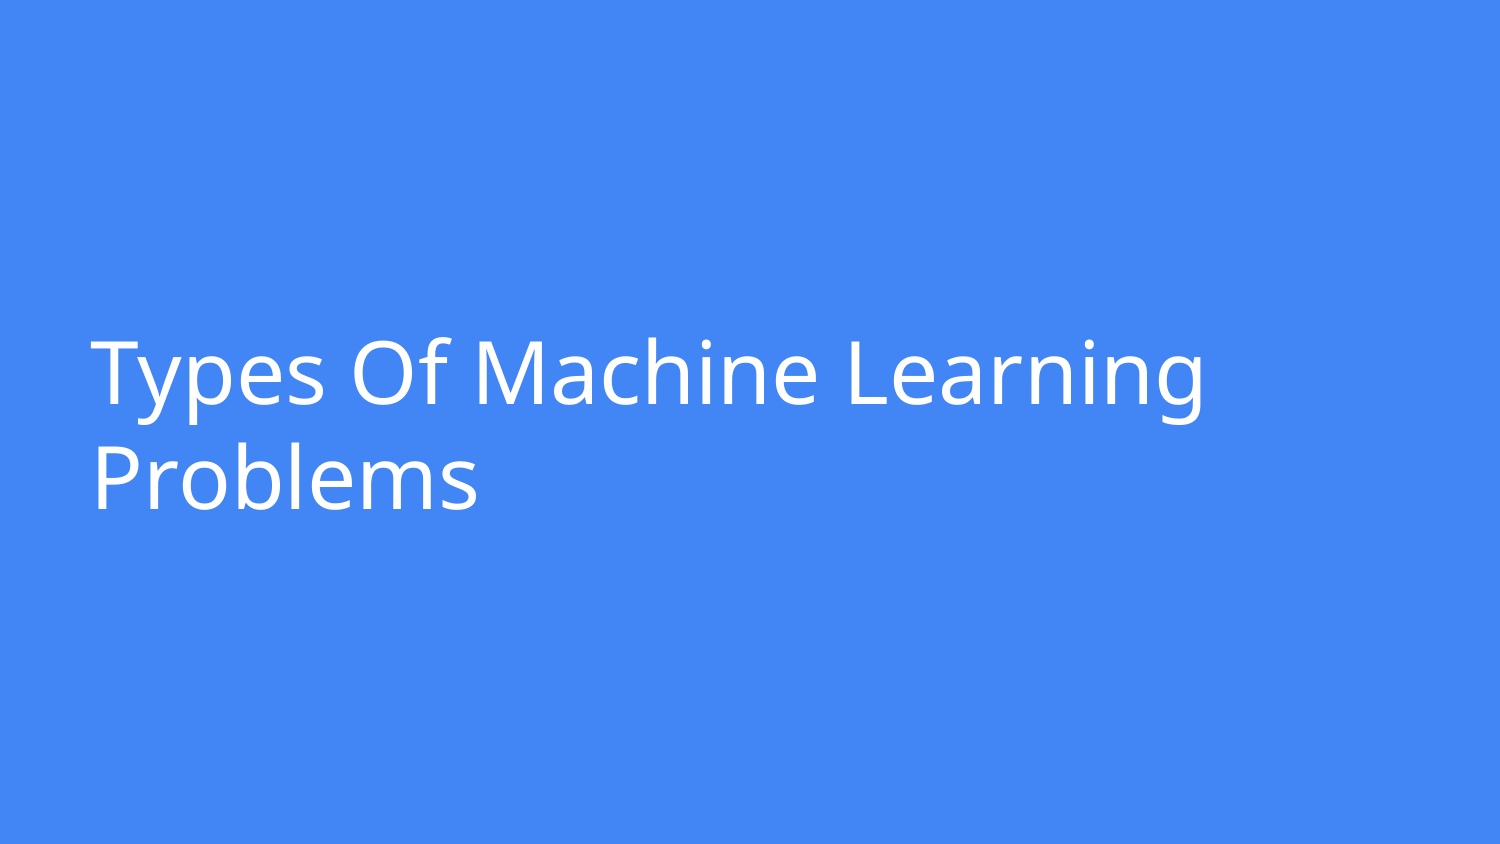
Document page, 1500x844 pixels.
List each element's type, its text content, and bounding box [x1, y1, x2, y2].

title Types Of Machine Learning Problems [75, 338, 1425, 505]
